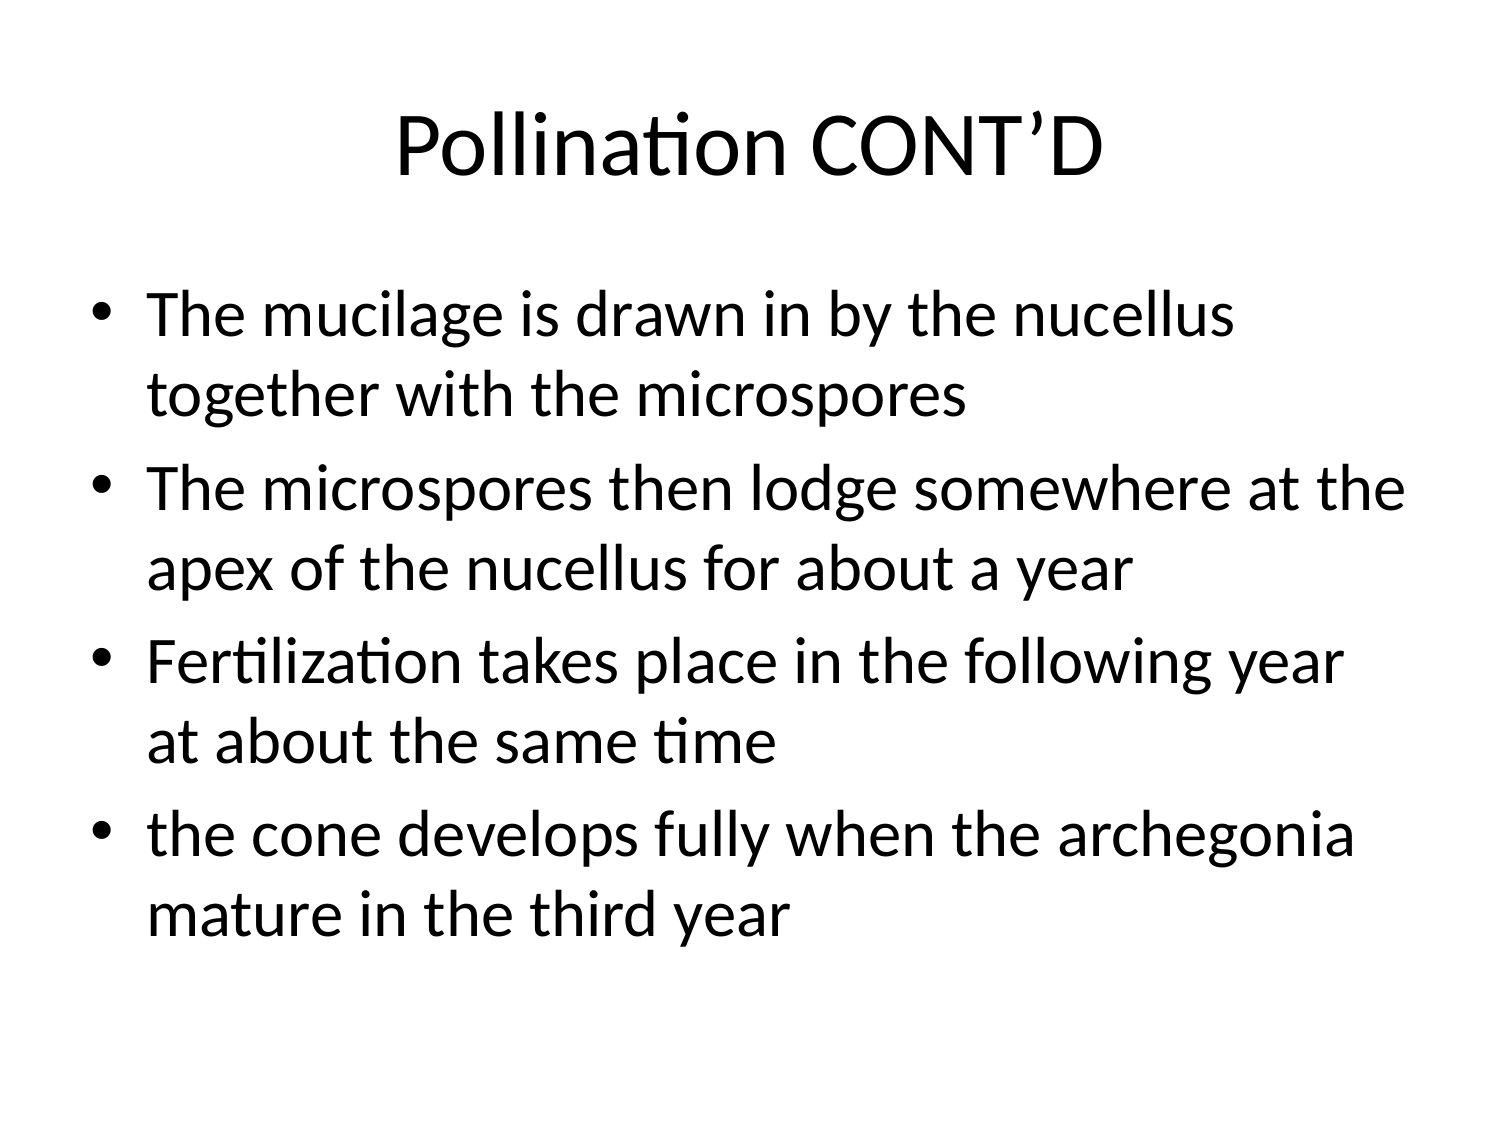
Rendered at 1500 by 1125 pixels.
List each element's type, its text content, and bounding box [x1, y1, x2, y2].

list The mucilage is drawn in by the nucellus together with the microspores The microspores then lodge somewhere at the apex of the nucellus for about a year Fertilization takes place in the following year at about the same time the cone develops fully when the archegonia mature in the third year [75, 262, 1425, 1005]
title Pollination CONT’D [75, 45, 1425, 233]
